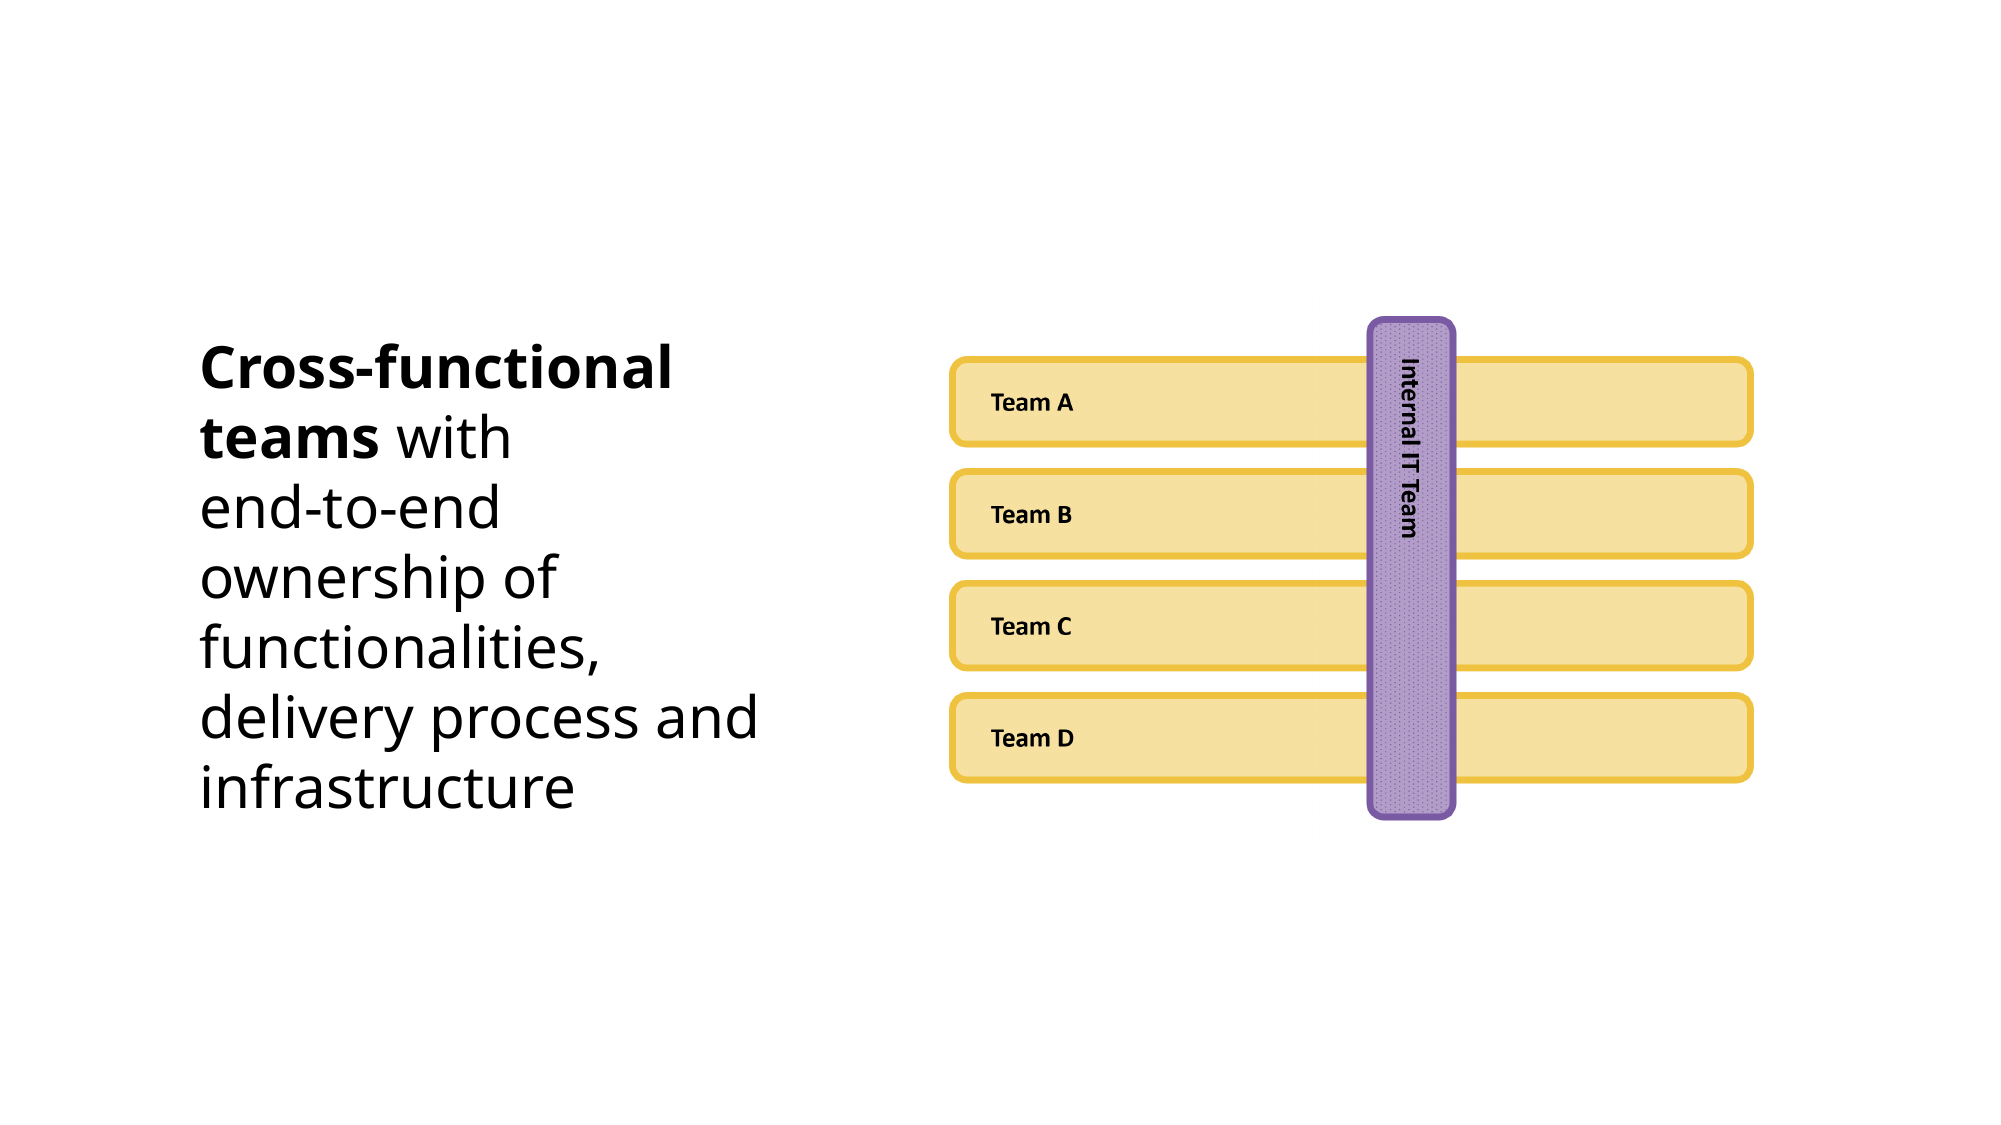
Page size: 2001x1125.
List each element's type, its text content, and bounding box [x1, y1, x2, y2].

picture [888, 295, 1829, 841]
text_box Cross-functional teams with end-to-end ownership of functionalities, delivery process and infrastructure [185, 322, 820, 828]
